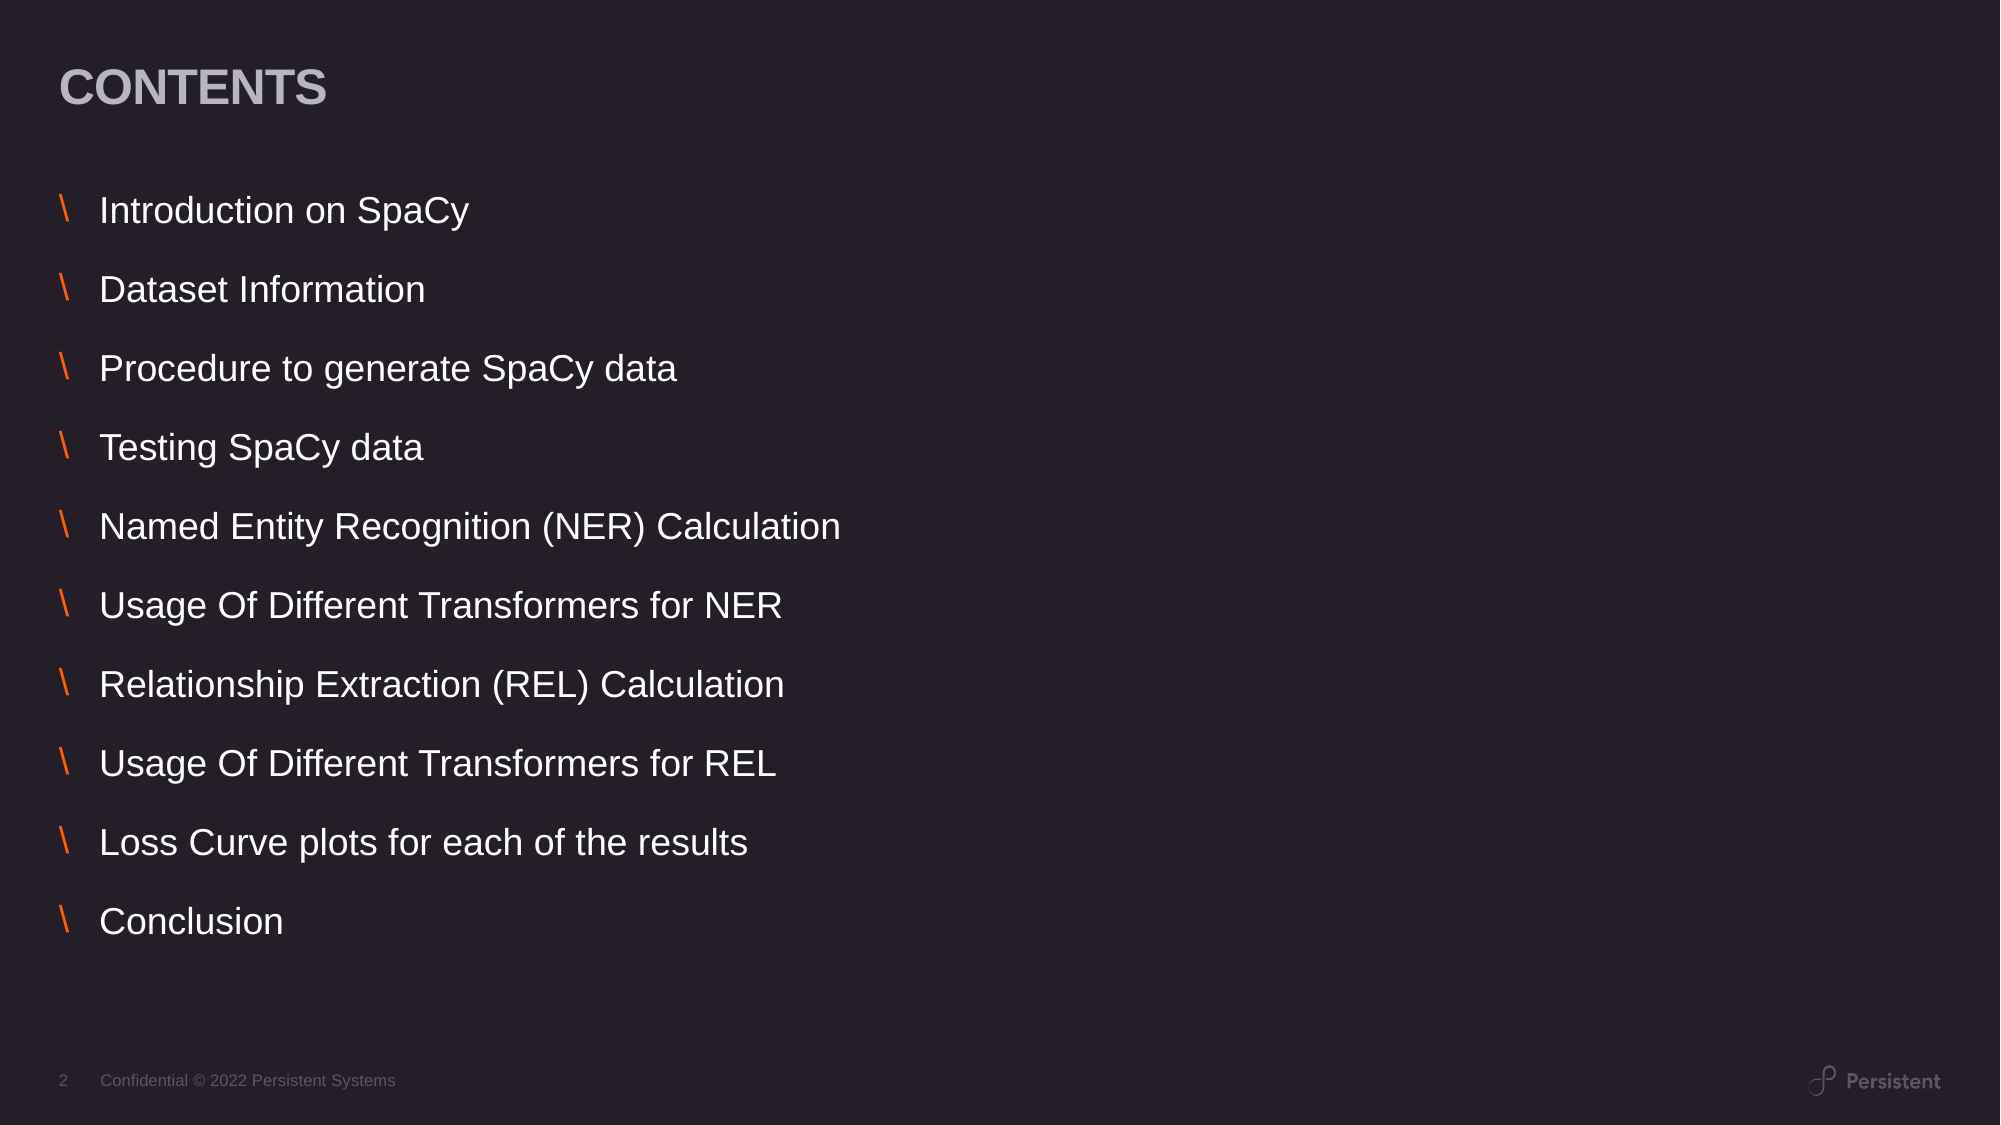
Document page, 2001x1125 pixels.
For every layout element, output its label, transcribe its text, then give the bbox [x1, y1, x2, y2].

slide_number 2 [59, 1034, 80, 1125]
title CONTENTS [59, 59, 1941, 119]
picture [1808, 1065, 1941, 1096]
list Introduction on SpaCy Dataset Information Procedure to generate SpaCy data Testing SpaCy data Named Entity Recognition (NER) Calculation Usage Of Different Transformers for NER Relationship Extraction (REL) Calculation Usage Of Different Transformers for REL Loss Curve plots for each of the results Conclusion [59, 177, 1941, 1035]
